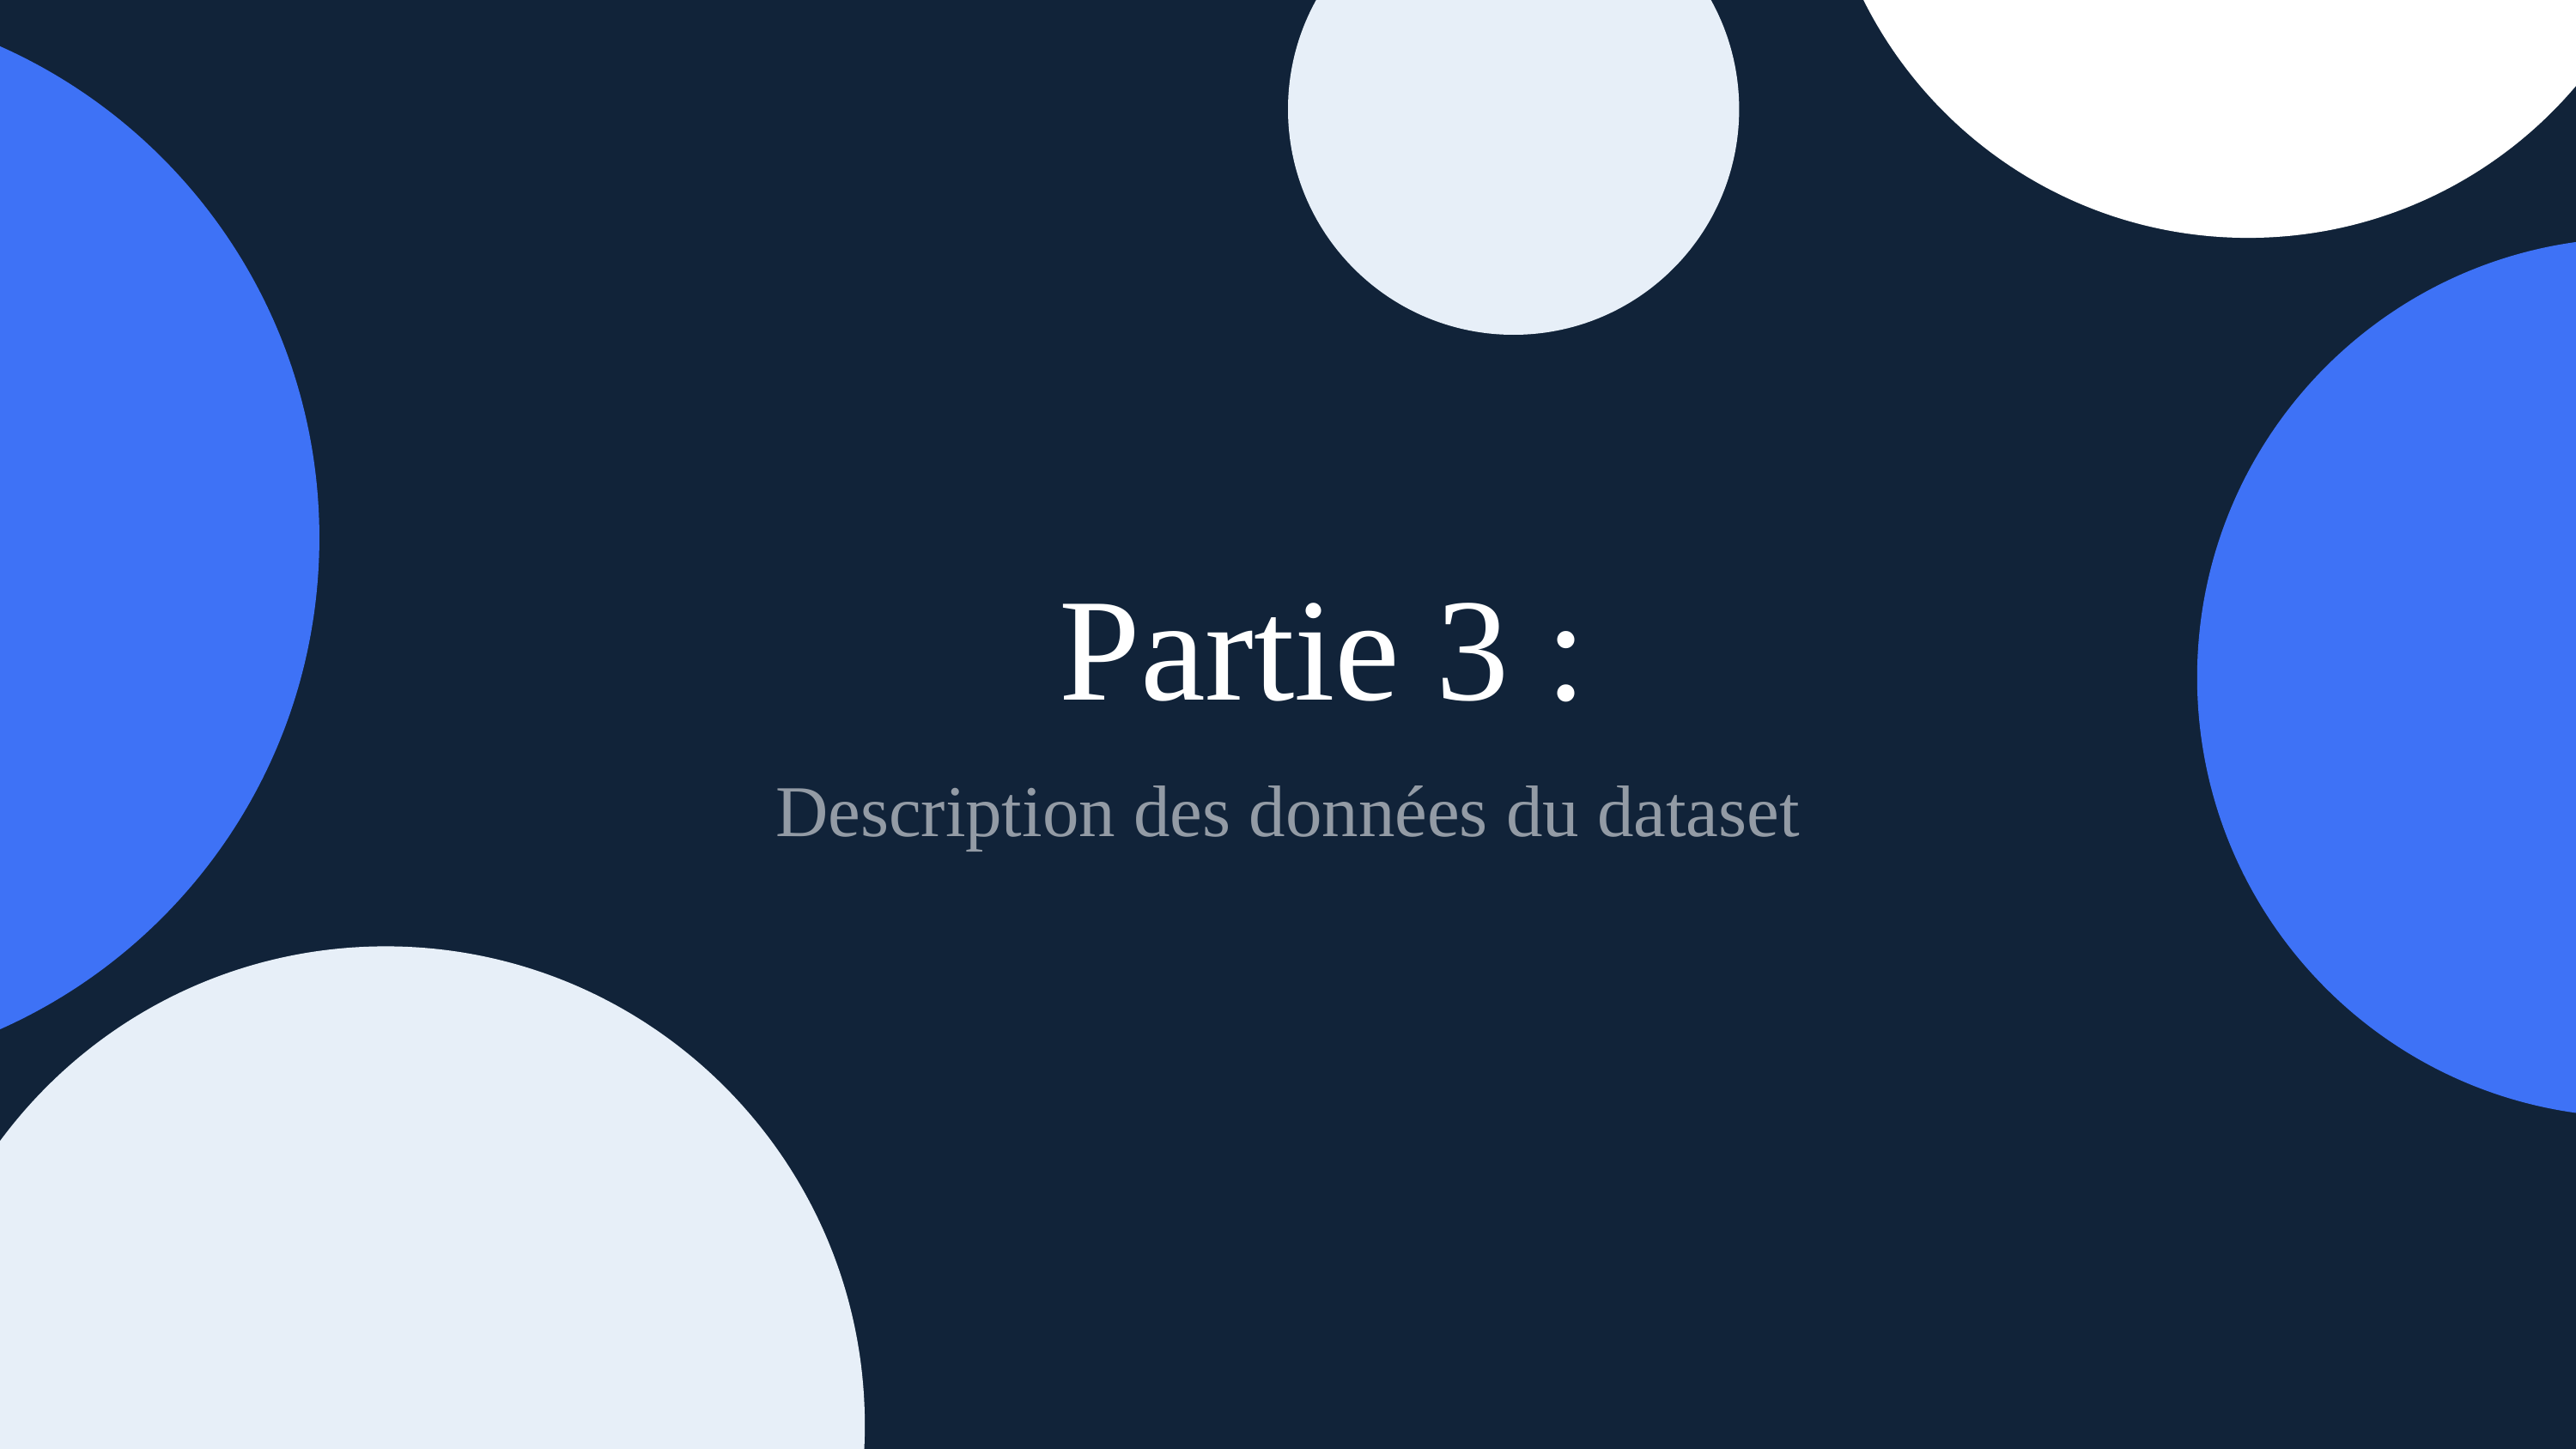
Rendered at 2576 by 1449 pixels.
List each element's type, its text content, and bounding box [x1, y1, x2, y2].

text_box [1818, 0, 2576, 239]
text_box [0, 0, 320, 1076]
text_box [1287, 0, 1740, 336]
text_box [2196, 237, 2576, 1118]
text_box Description des données du dataset [355, 759, 2192, 852]
text_box Partie 3 : [484, 570, 2161, 730]
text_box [0, 950, 860, 1449]
